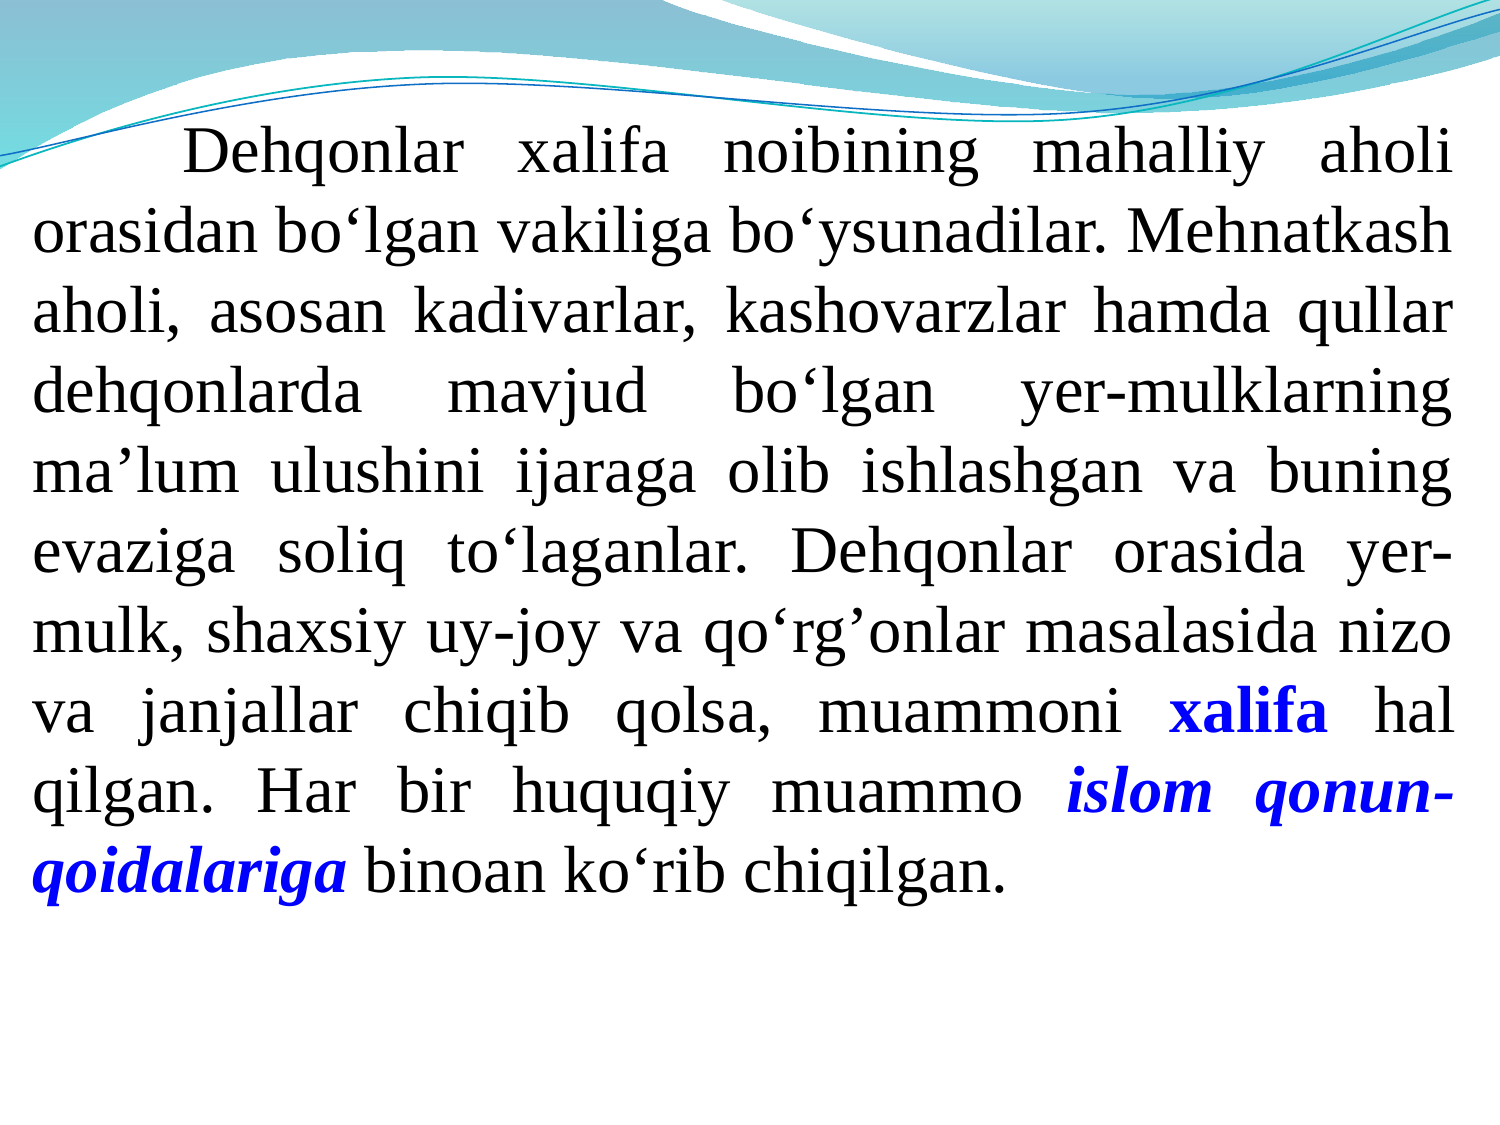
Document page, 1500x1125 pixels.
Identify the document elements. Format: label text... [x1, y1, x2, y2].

text_box Dehqonlar xalifa noibining mahalliy aholi orasidan bo‘lgan vakiliga bo‘ysunadilar. Mehnatkash aholi, asosan kadivarlar, kashovarzlar hamda qullar dehqonlarda mavjud bo‘lgan yer-mulklarning ma’lum ulushini ijaraga olib ishlashgan va buning evaziga soliq to‘laganlar. Dehqonlar orasida yer-mulk, shaxsiy uy-joy va qo‘rg’onlar masalasida nizo va janjallar chiqib qolsa, muammoni xalifa hal qilgan. Har bir huquqiy muammo islom qonun-qoidalariga binoan ko‘rib chiqilgan. [17, 98, 1471, 913]
